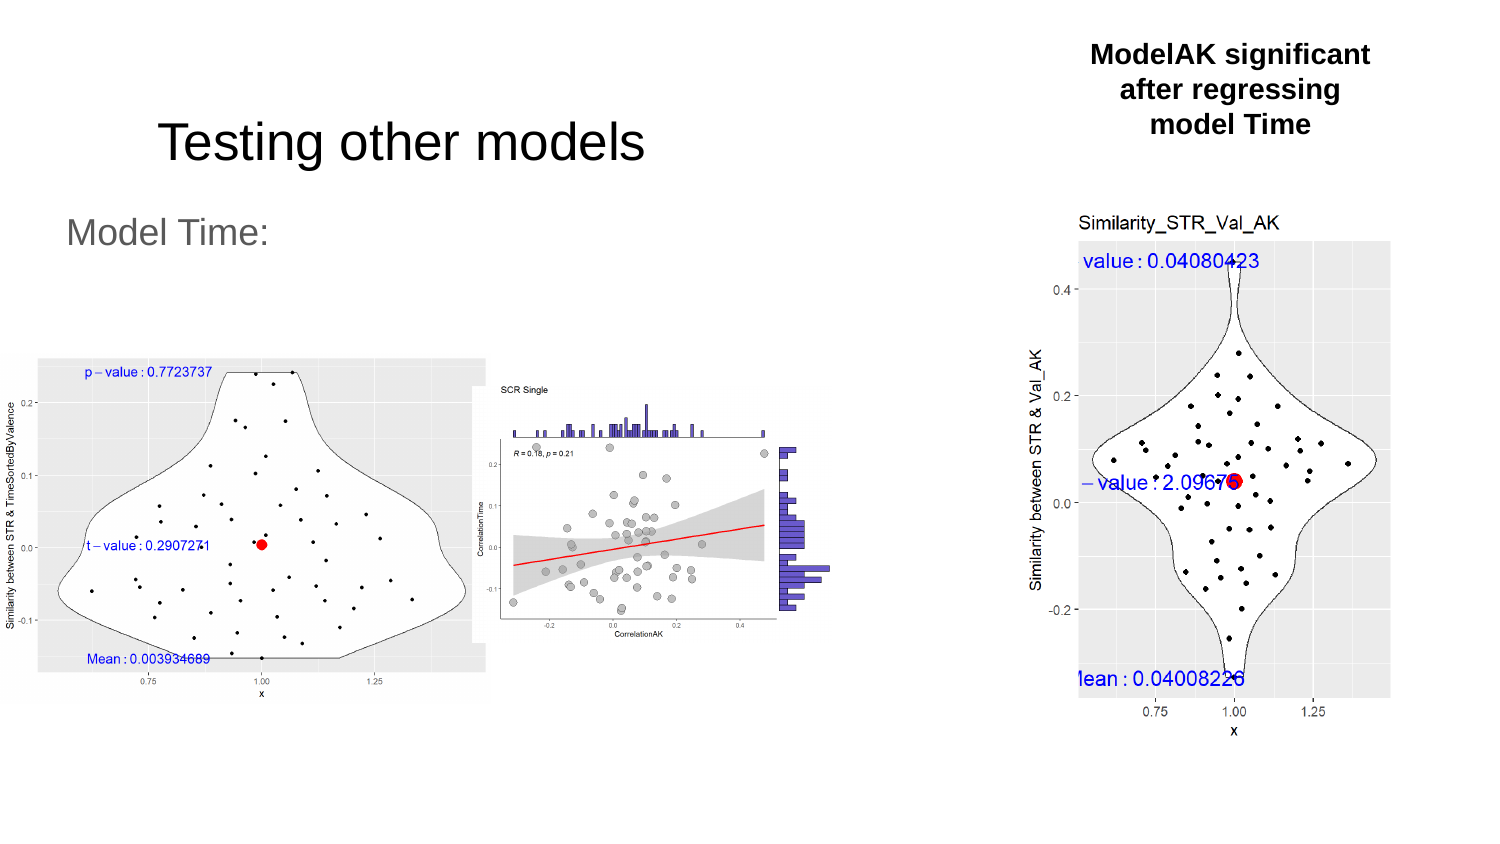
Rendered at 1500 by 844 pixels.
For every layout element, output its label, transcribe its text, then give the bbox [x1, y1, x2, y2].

title Testing other models [142, 92, 1500, 187]
text_box ModelAK significant after regressing model Time [1063, 20, 1398, 138]
picture [0, 353, 832, 705]
list Model Time: [51, 186, 1449, 747]
picture [1020, 205, 1398, 747]
